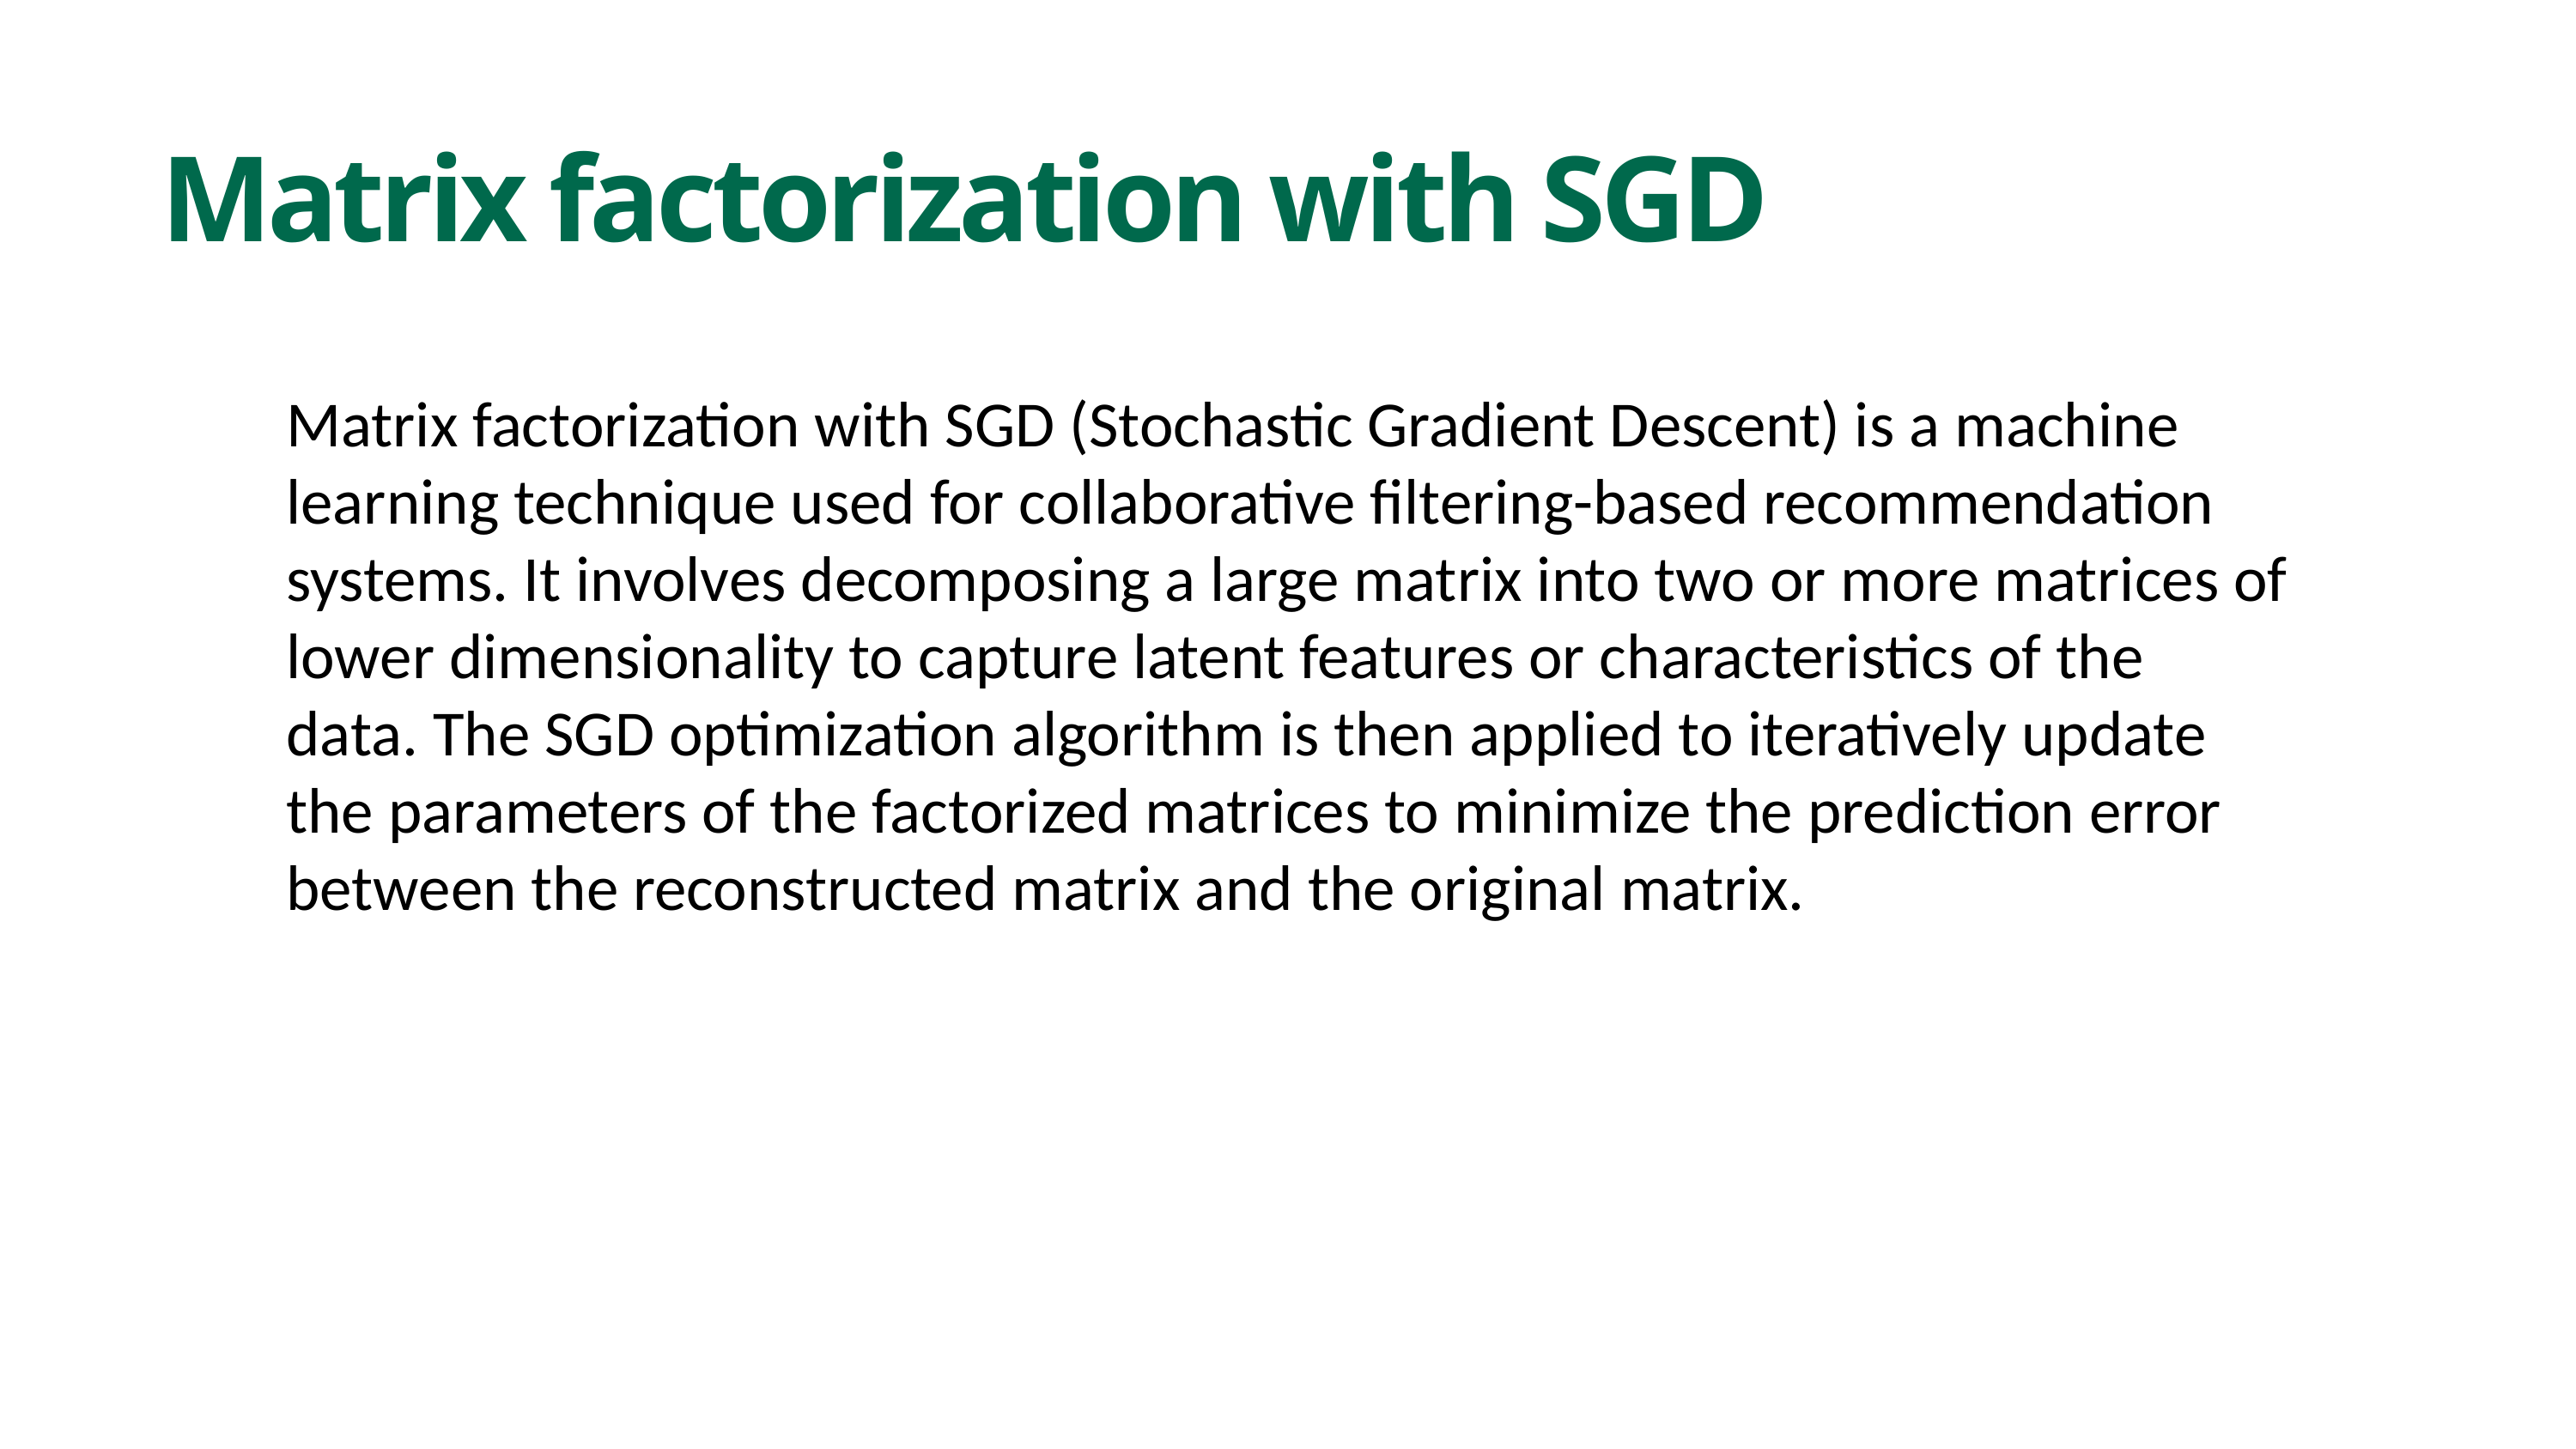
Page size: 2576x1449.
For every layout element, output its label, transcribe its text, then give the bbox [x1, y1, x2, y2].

text_box Matrix factorization with SGD (Stochastic Gradient Descent) is a machine learning technique used for collaborative filtering-based recommendation systems. It involves decomposing a large matrix into two or more matrices of lower dimensionality to capture latent features or characteristics of the data. The SGD optimization algorithm is then applied to iteratively update the parameters of the factorized matrices to minimize the prediction error between the reconstructed matrix and the original matrix. [273, 376, 2303, 930]
text_box Matrix factorization with SGD [161, 123, 1996, 265]
